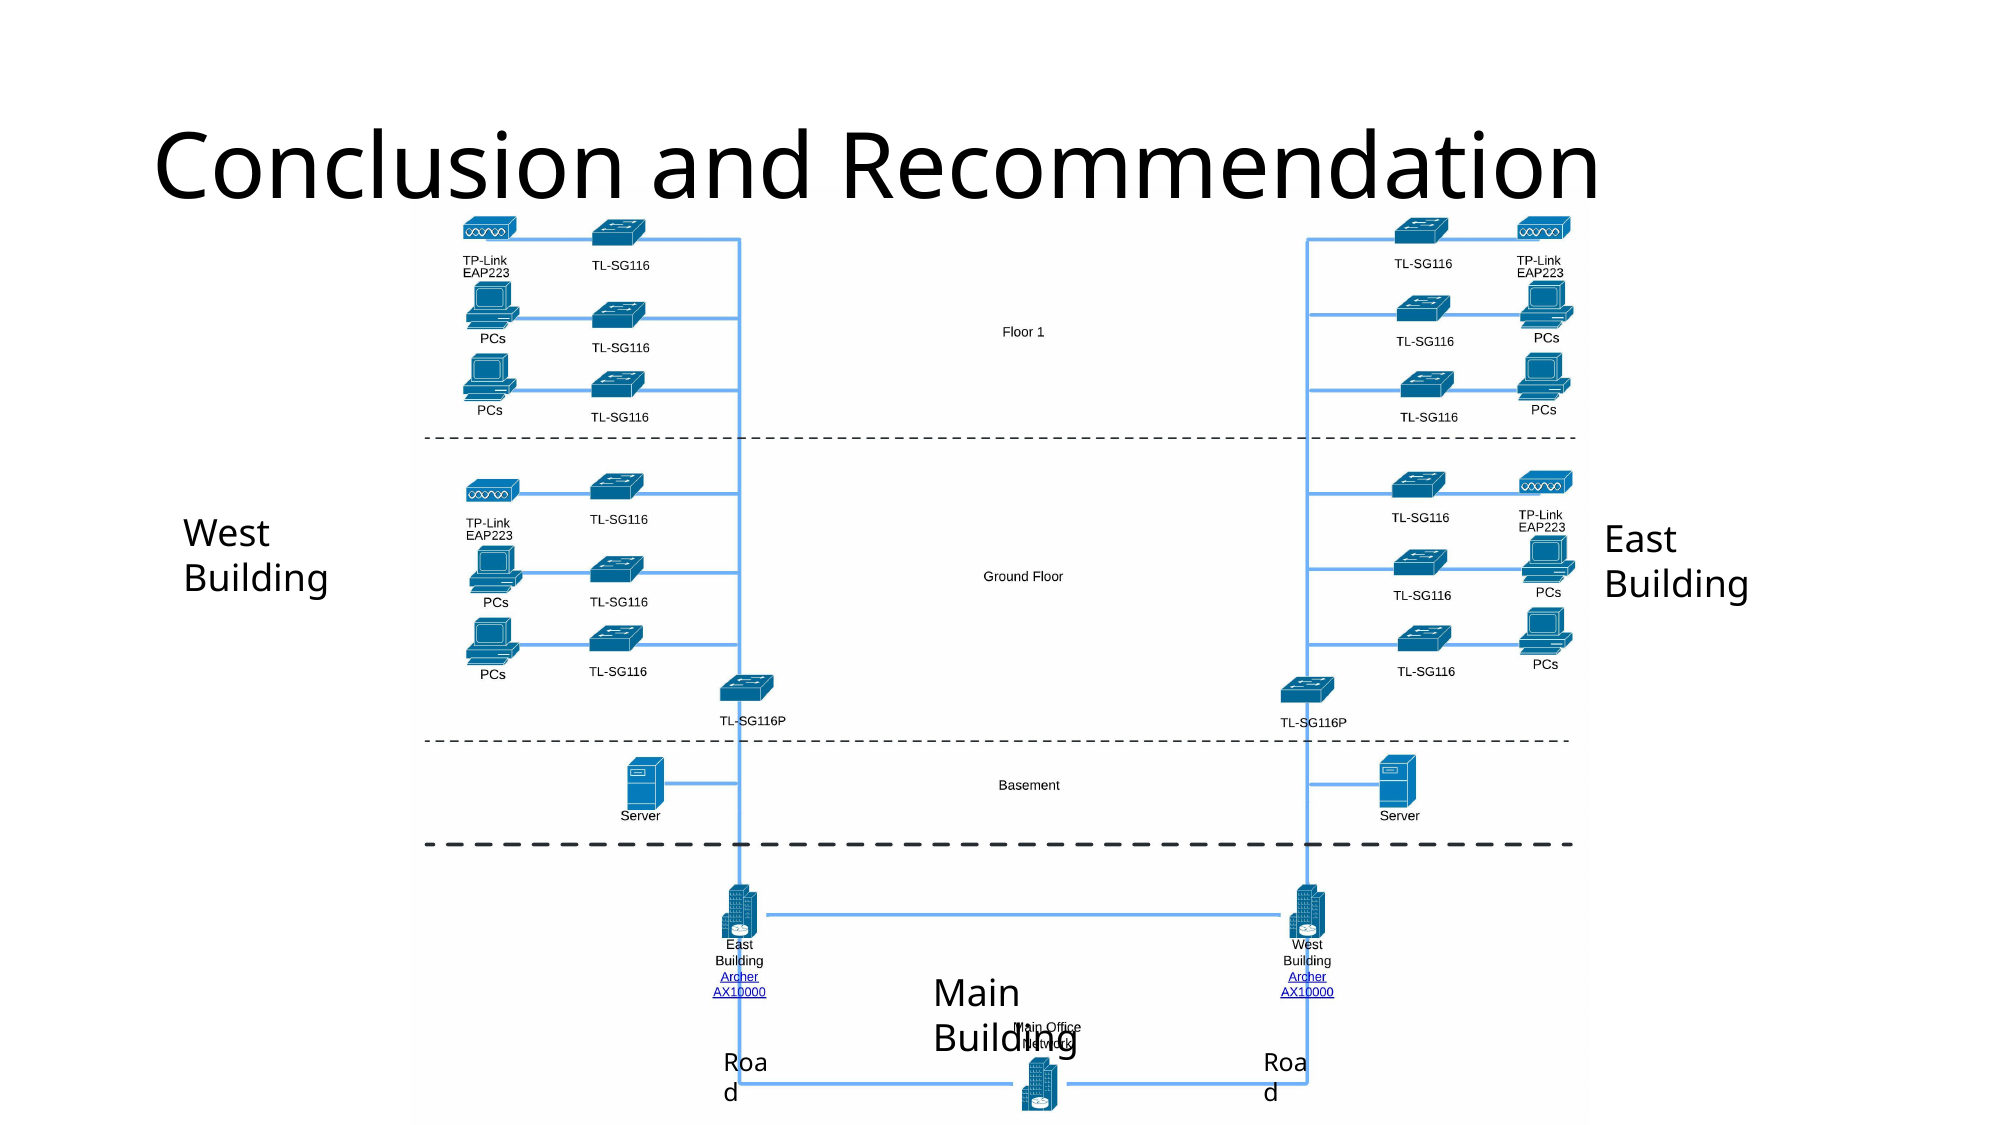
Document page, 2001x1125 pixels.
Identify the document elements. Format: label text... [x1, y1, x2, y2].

text_box West Building [168, 501, 410, 607]
title Conclusion and Recommendation [137, 59, 1863, 278]
text_box East Building [1590, 507, 1832, 612]
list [410, 186, 1590, 1125]
